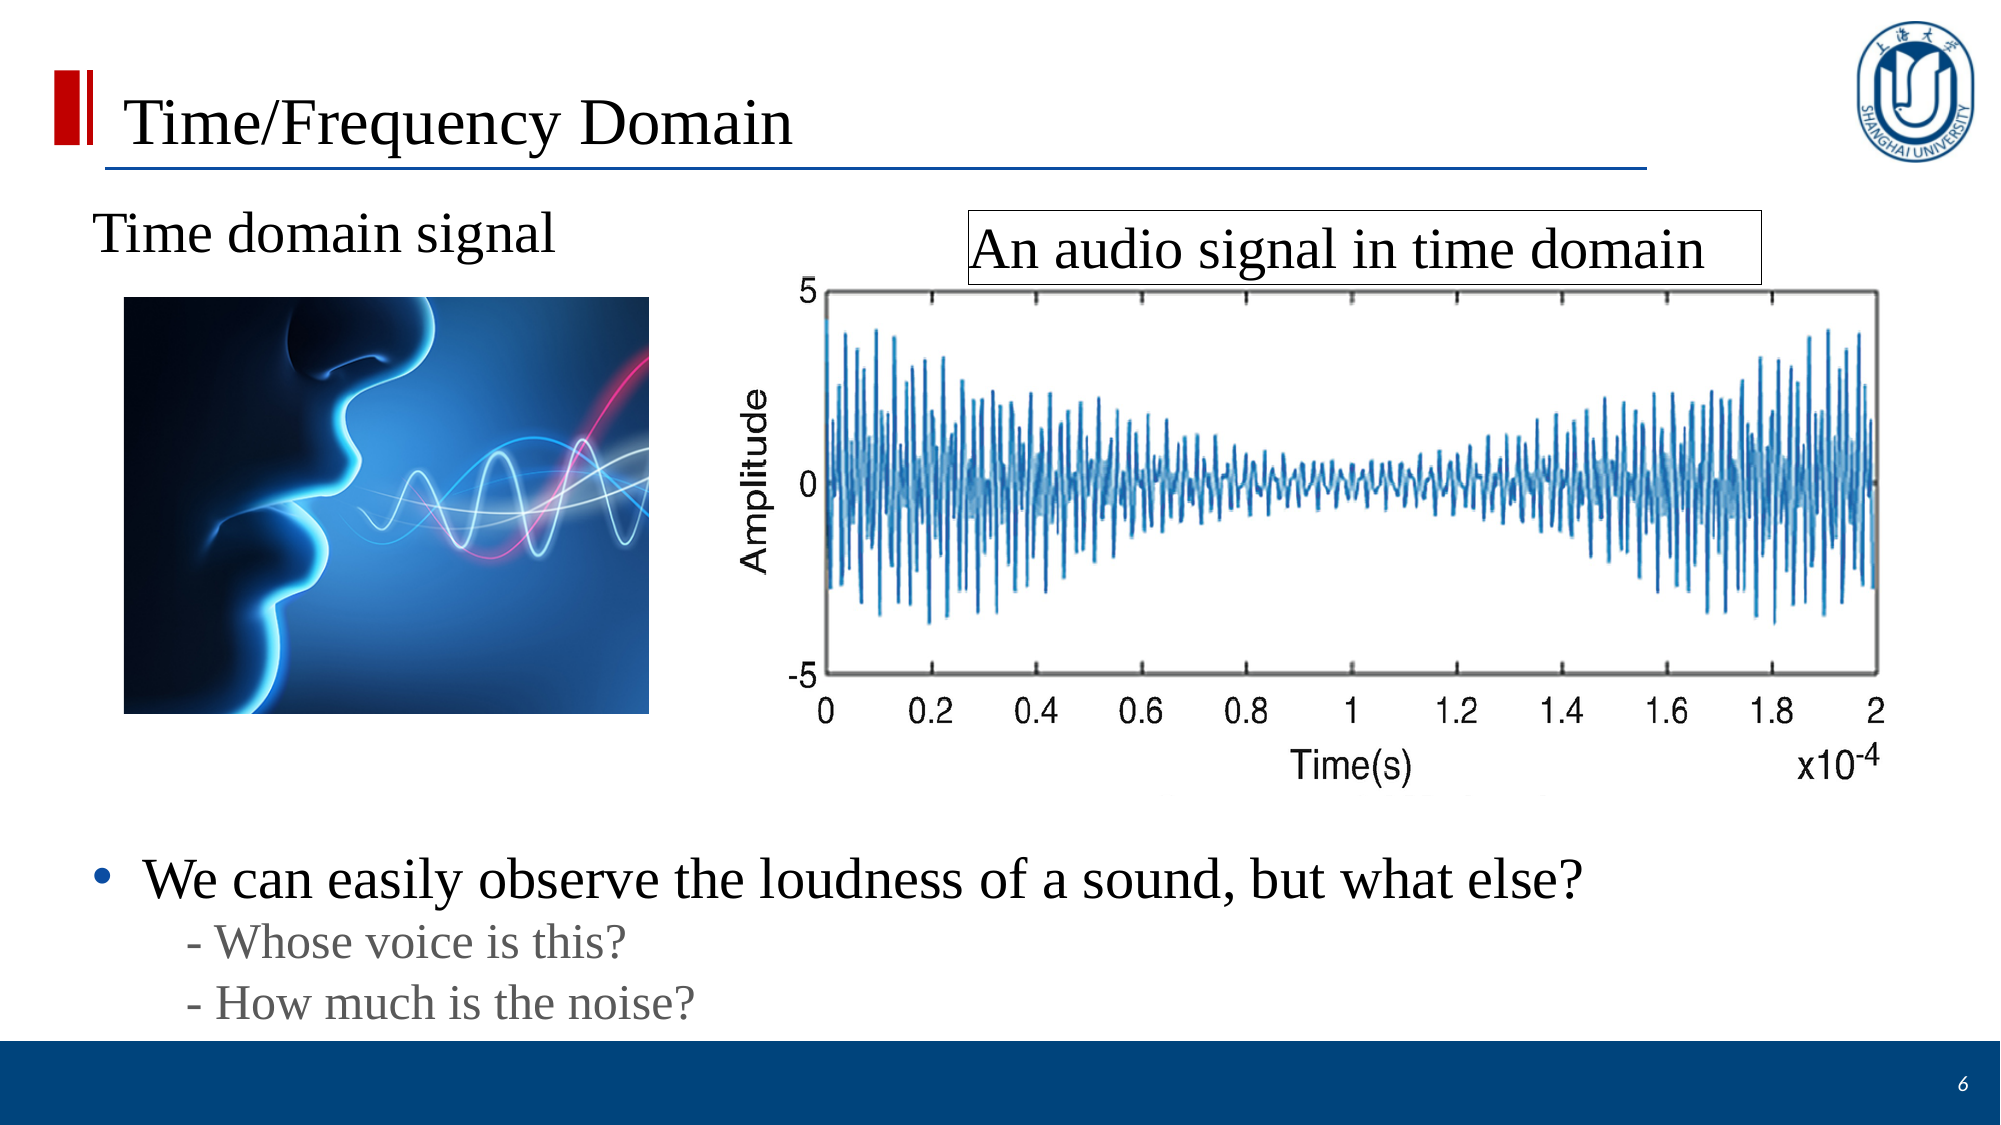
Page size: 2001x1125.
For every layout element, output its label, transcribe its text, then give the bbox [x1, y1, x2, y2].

list Time domain signal [92, 195, 1442, 269]
slide_number 6 [1768, 1052, 1984, 1113]
picture [123, 297, 650, 714]
title Time/Frequency Domain [108, 37, 1857, 167]
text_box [729, 210, 1894, 796]
text_box We can easily observe the loudness of a sound, but what else? - Whose voice is this? - How much is the noise? [92, 840, 1684, 1061]
picture [1855, 21, 1978, 163]
